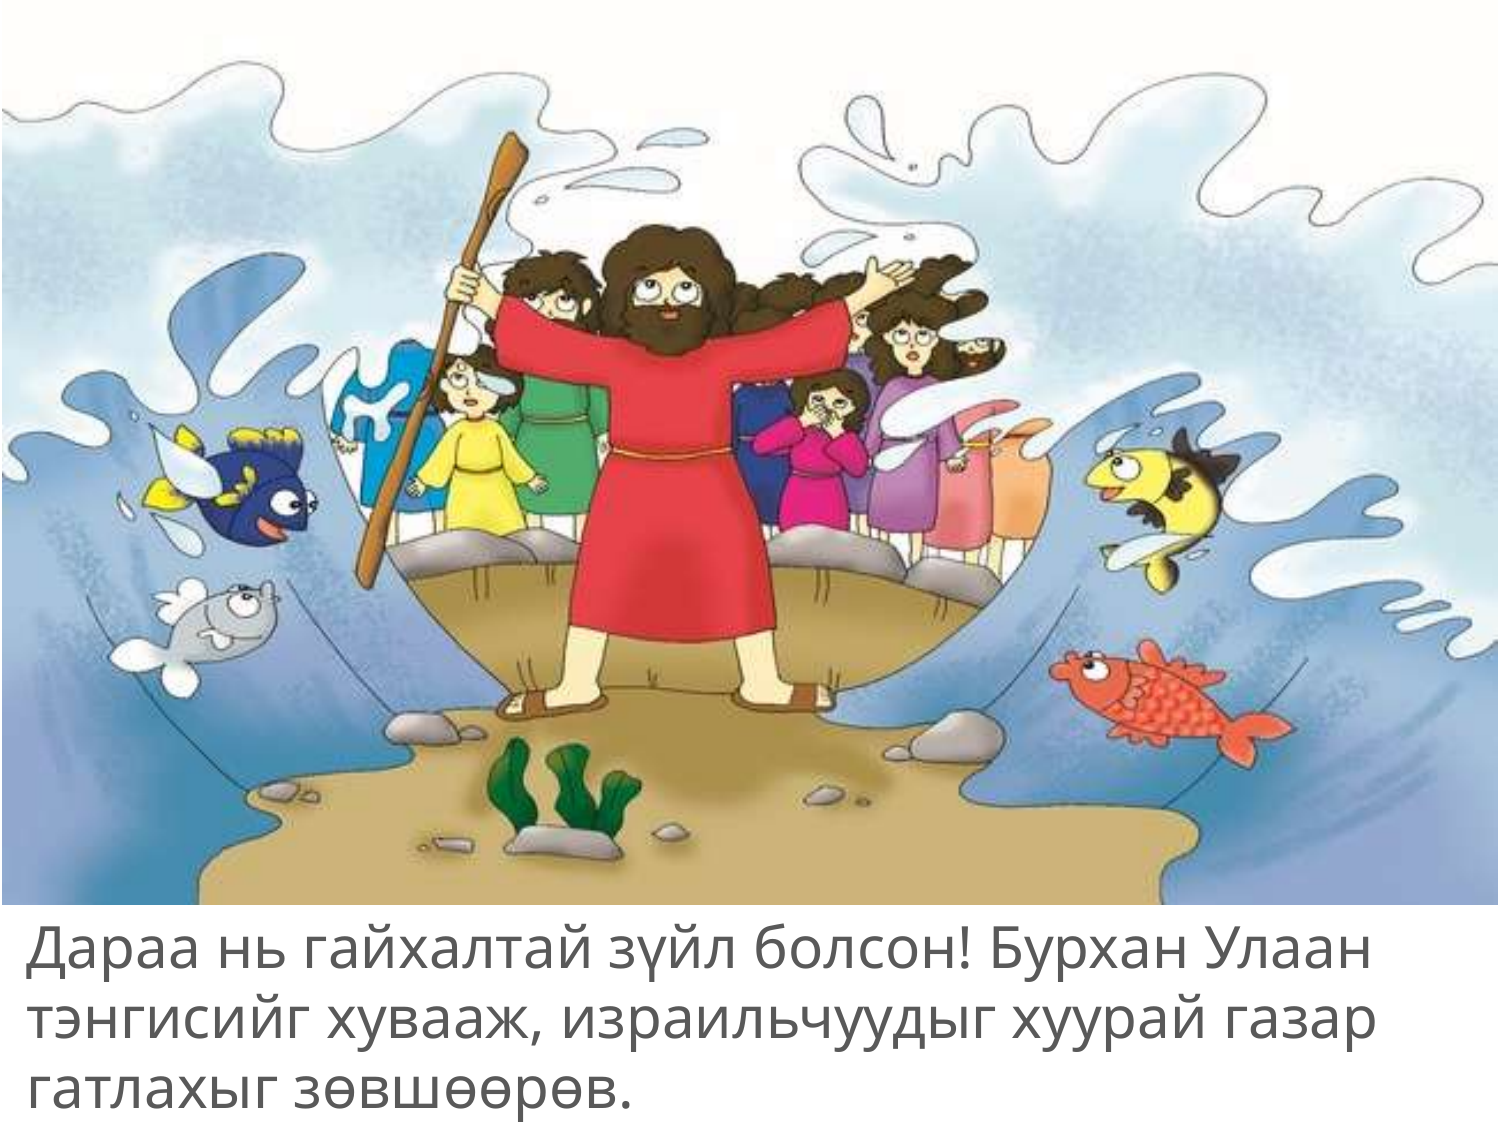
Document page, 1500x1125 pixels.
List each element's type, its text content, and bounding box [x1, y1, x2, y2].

text_box Дараа нь гайхалтай зүйл болсон! Бурхан Улаан тэнгисийг хувааж, израильчуудыг хуурай газар гатлахыг зөвшөөрөв. [11, 913, 1498, 1125]
picture [2, 0, 1498, 906]
